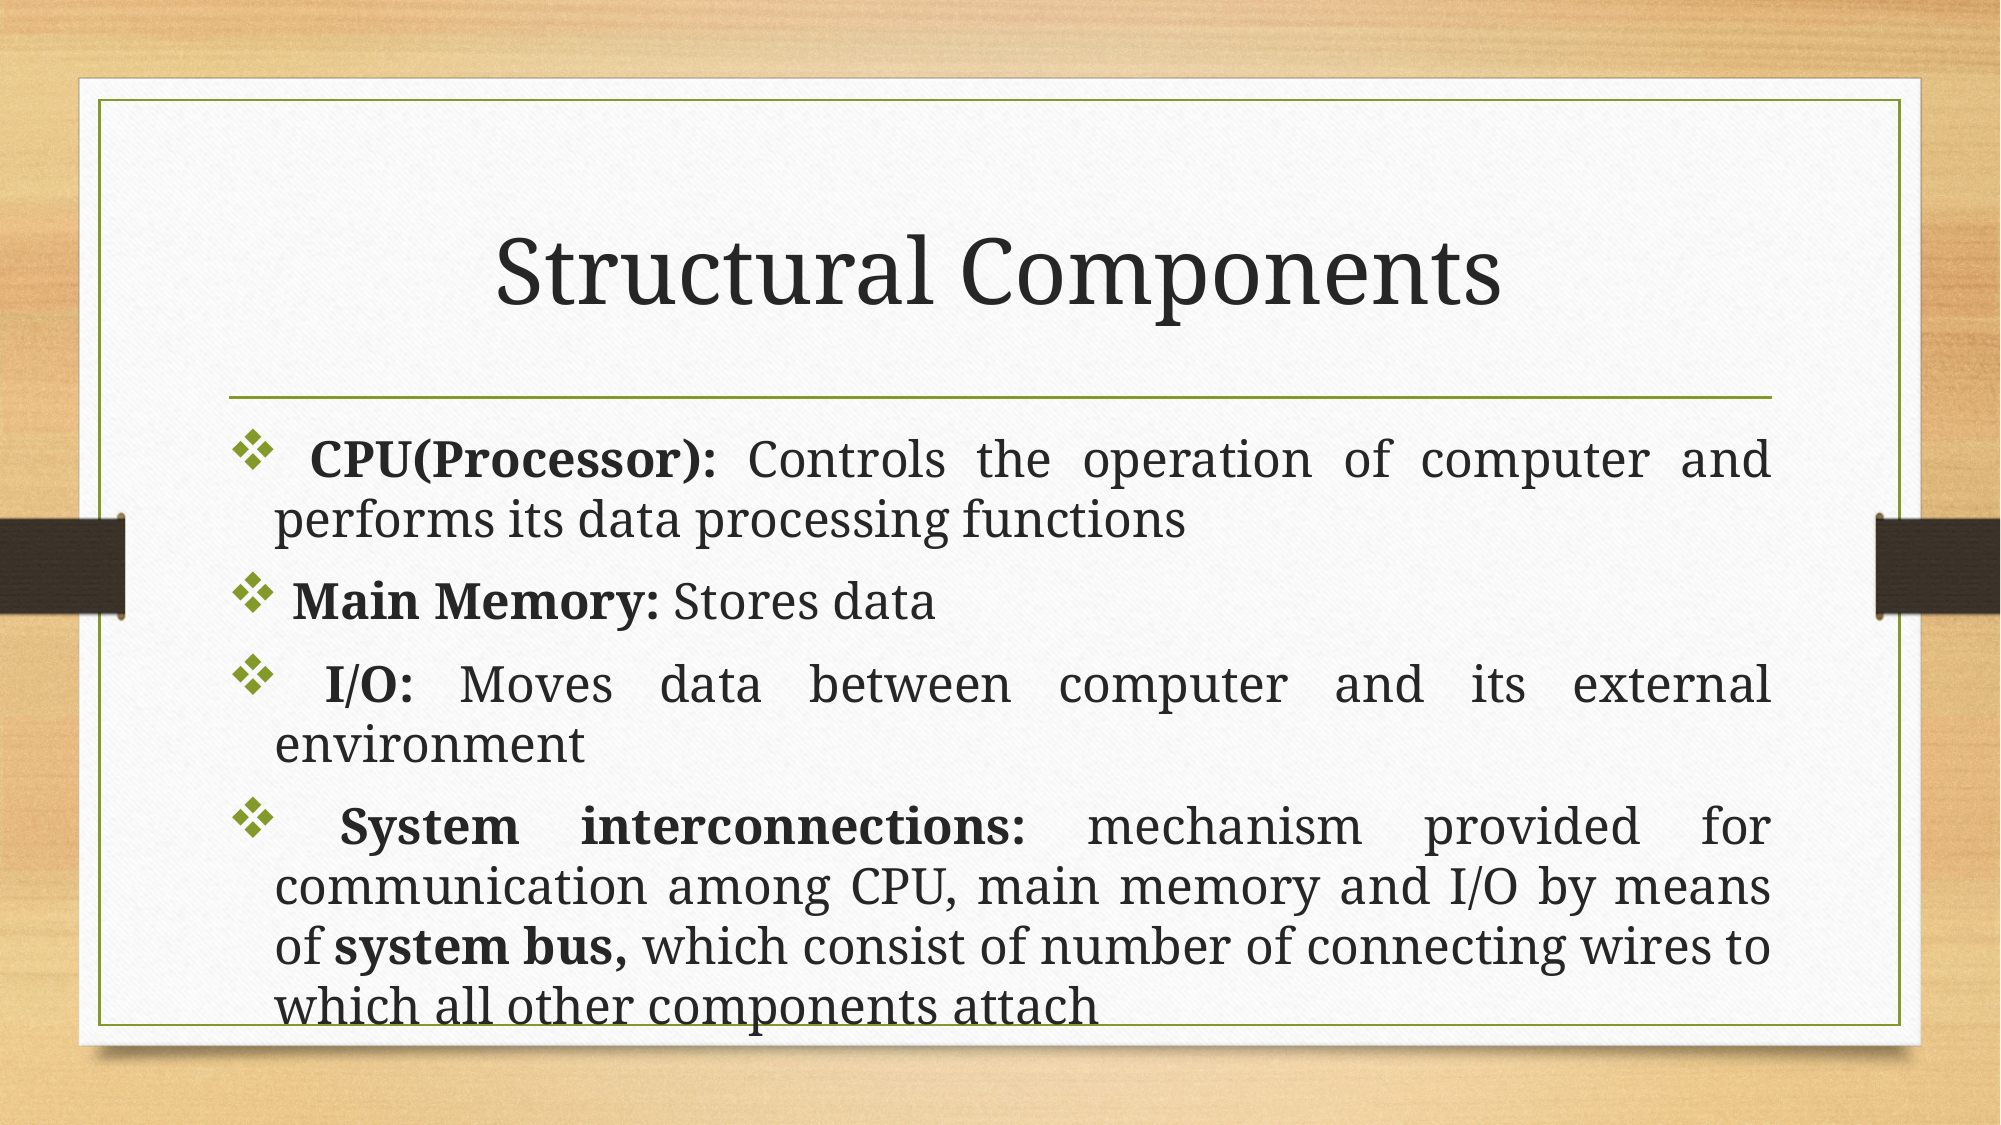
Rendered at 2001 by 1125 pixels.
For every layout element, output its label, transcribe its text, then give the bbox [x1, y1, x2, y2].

list CPU(Processor): Controls the operation of computer and performs its data processing functions Main Memory: Stores data I/O: Moves data between computer and its external environment System interconnections: mechanism provided for communication among CPU, main memory and I/O by means of system bus, which consist of number of connecting wires to which all other components attach [212, 419, 1788, 964]
picture [0, 0, 2001, 1125]
title Structural Components [212, 161, 1788, 375]
